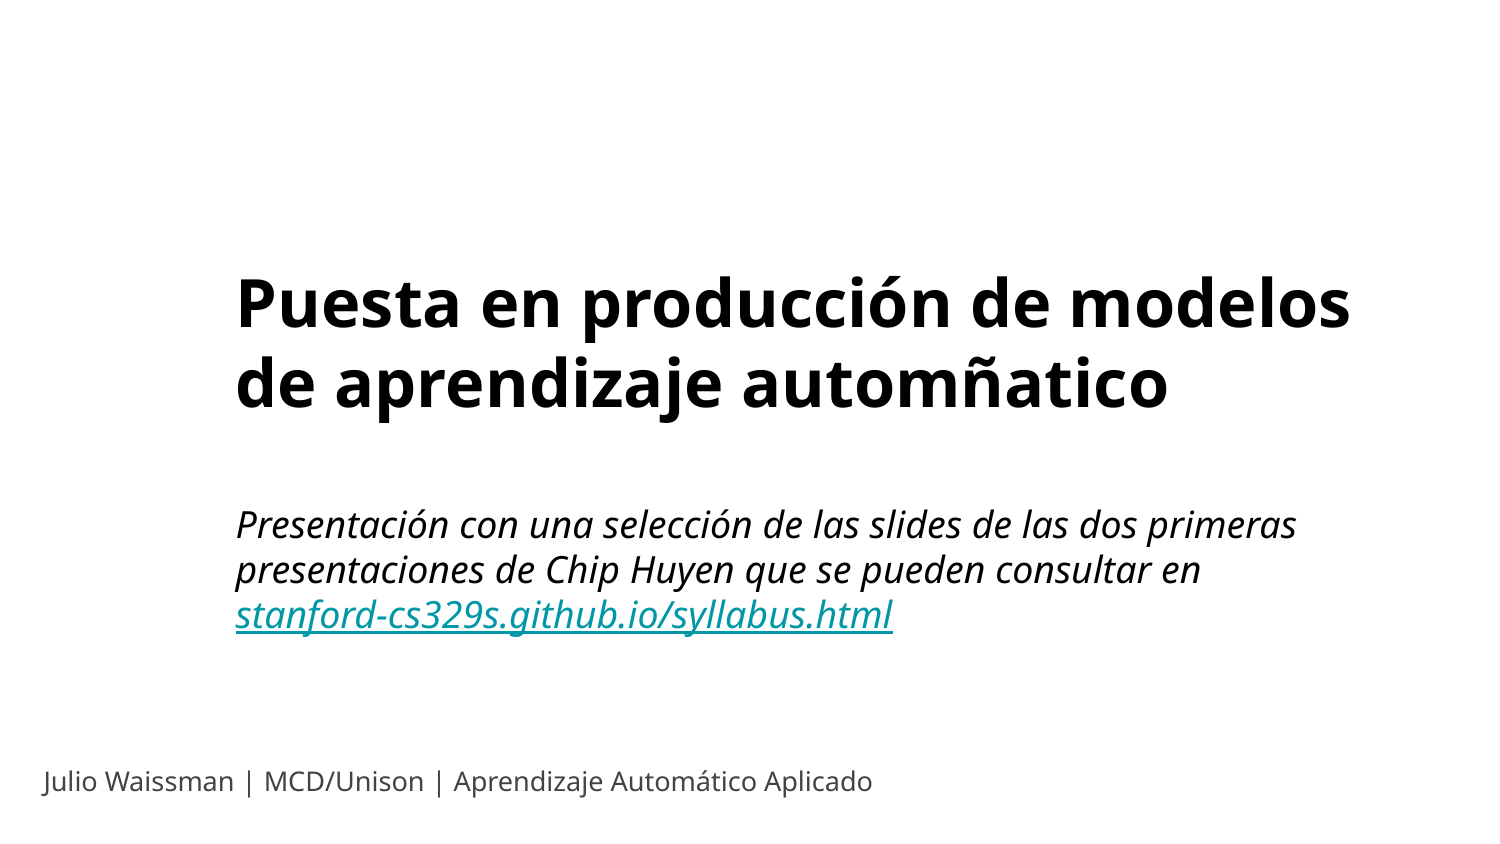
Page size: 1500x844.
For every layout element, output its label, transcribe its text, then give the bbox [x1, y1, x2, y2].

text_box Puesta en producción de modelos de aprendizaje automñatico Presentación con una selección de las slides de las dos primeras presentaciones de Chip Huyen que se pueden consultar en stanford-cs329s.github.io/syllabus.html [220, 245, 1390, 450]
text_box Julio Waissman | MCD/Unison | Aprendizaje Automático Aplicado [28, 749, 895, 814]
